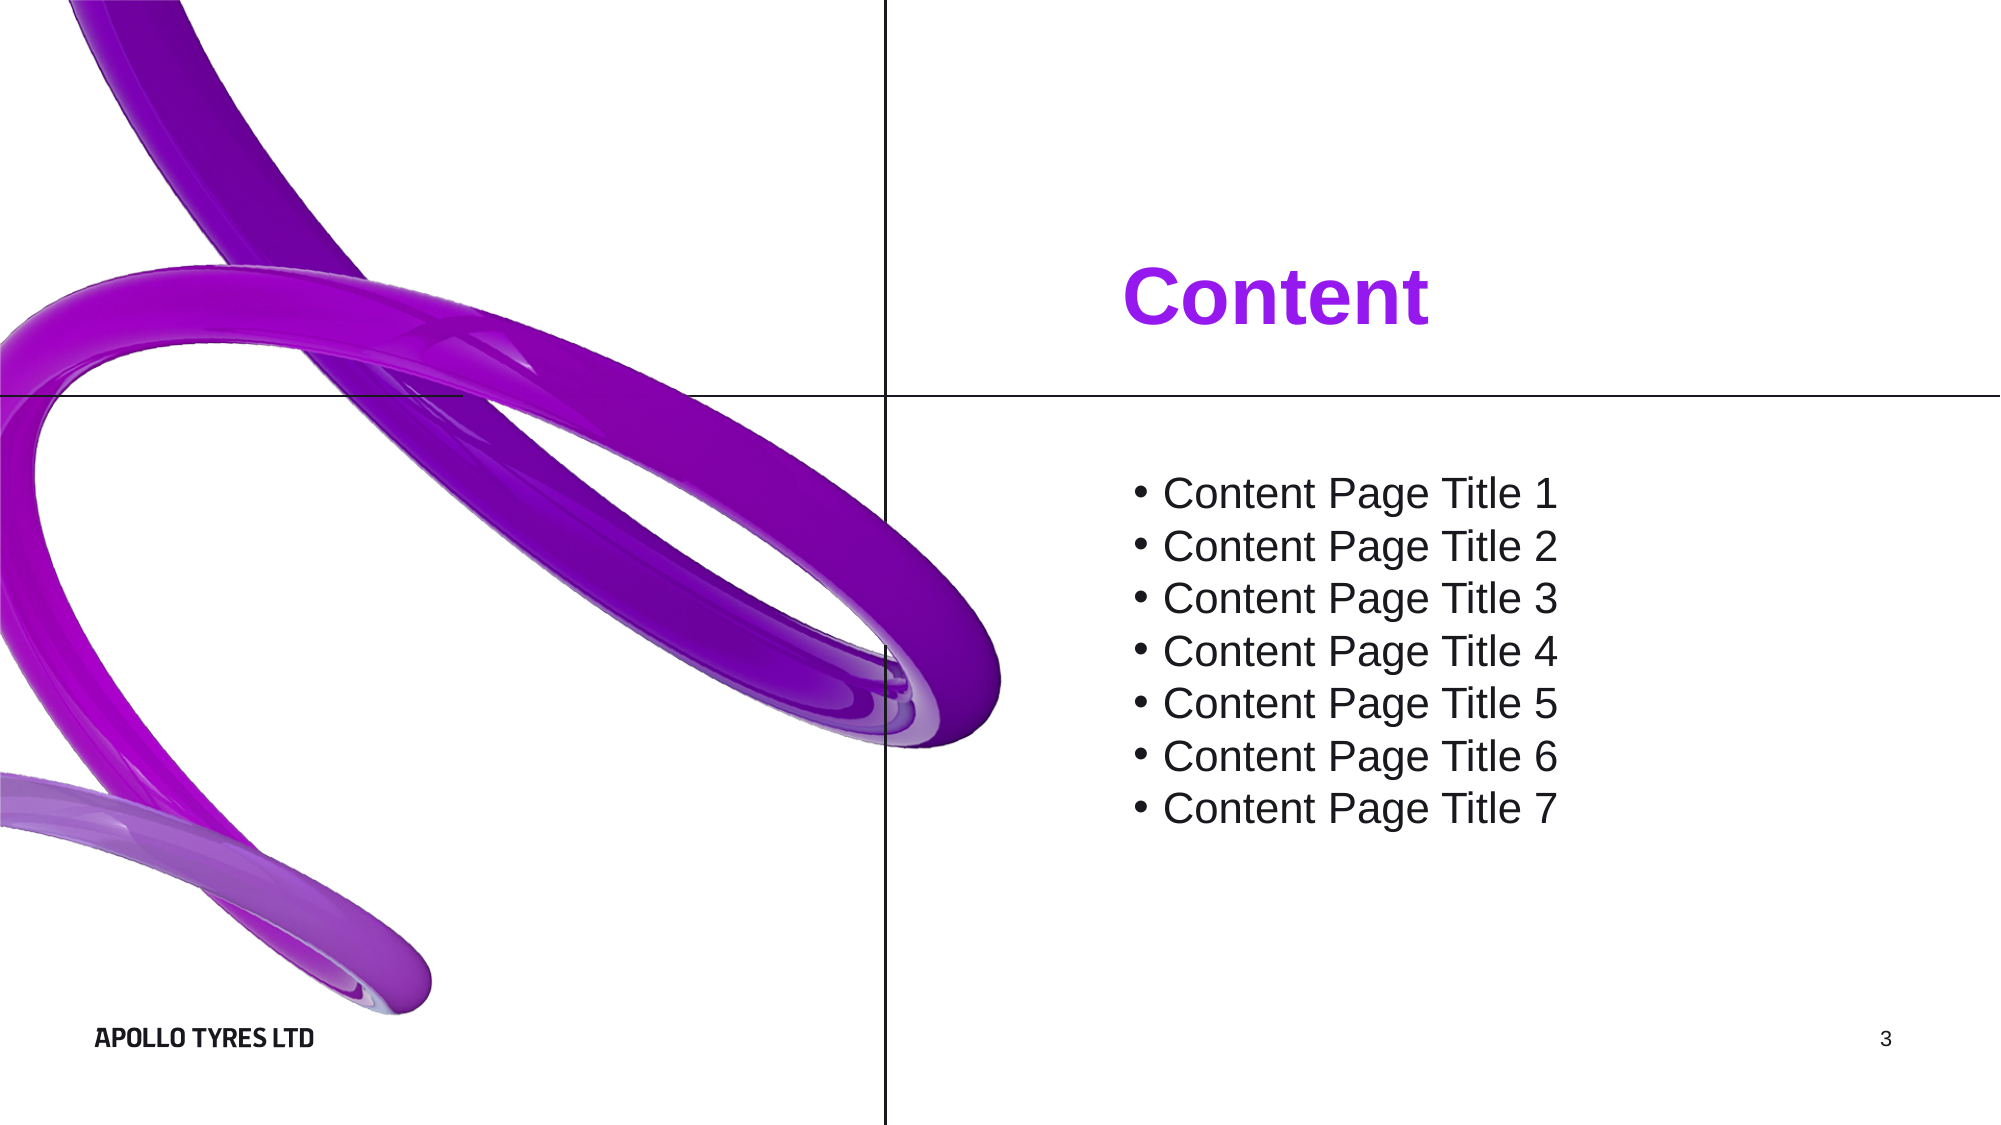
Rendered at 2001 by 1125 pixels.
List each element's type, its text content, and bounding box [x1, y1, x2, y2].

slide_number 3 [1880, 1024, 1945, 1052]
list Content Page Title 1 Content Page Title 2 Content Page Title 3 Content Page Title 4 Content Page Title 5 Content Page Title 6 Content Page Title 7 [1133, 464, 1907, 518]
picture [0, 0, 1004, 1125]
